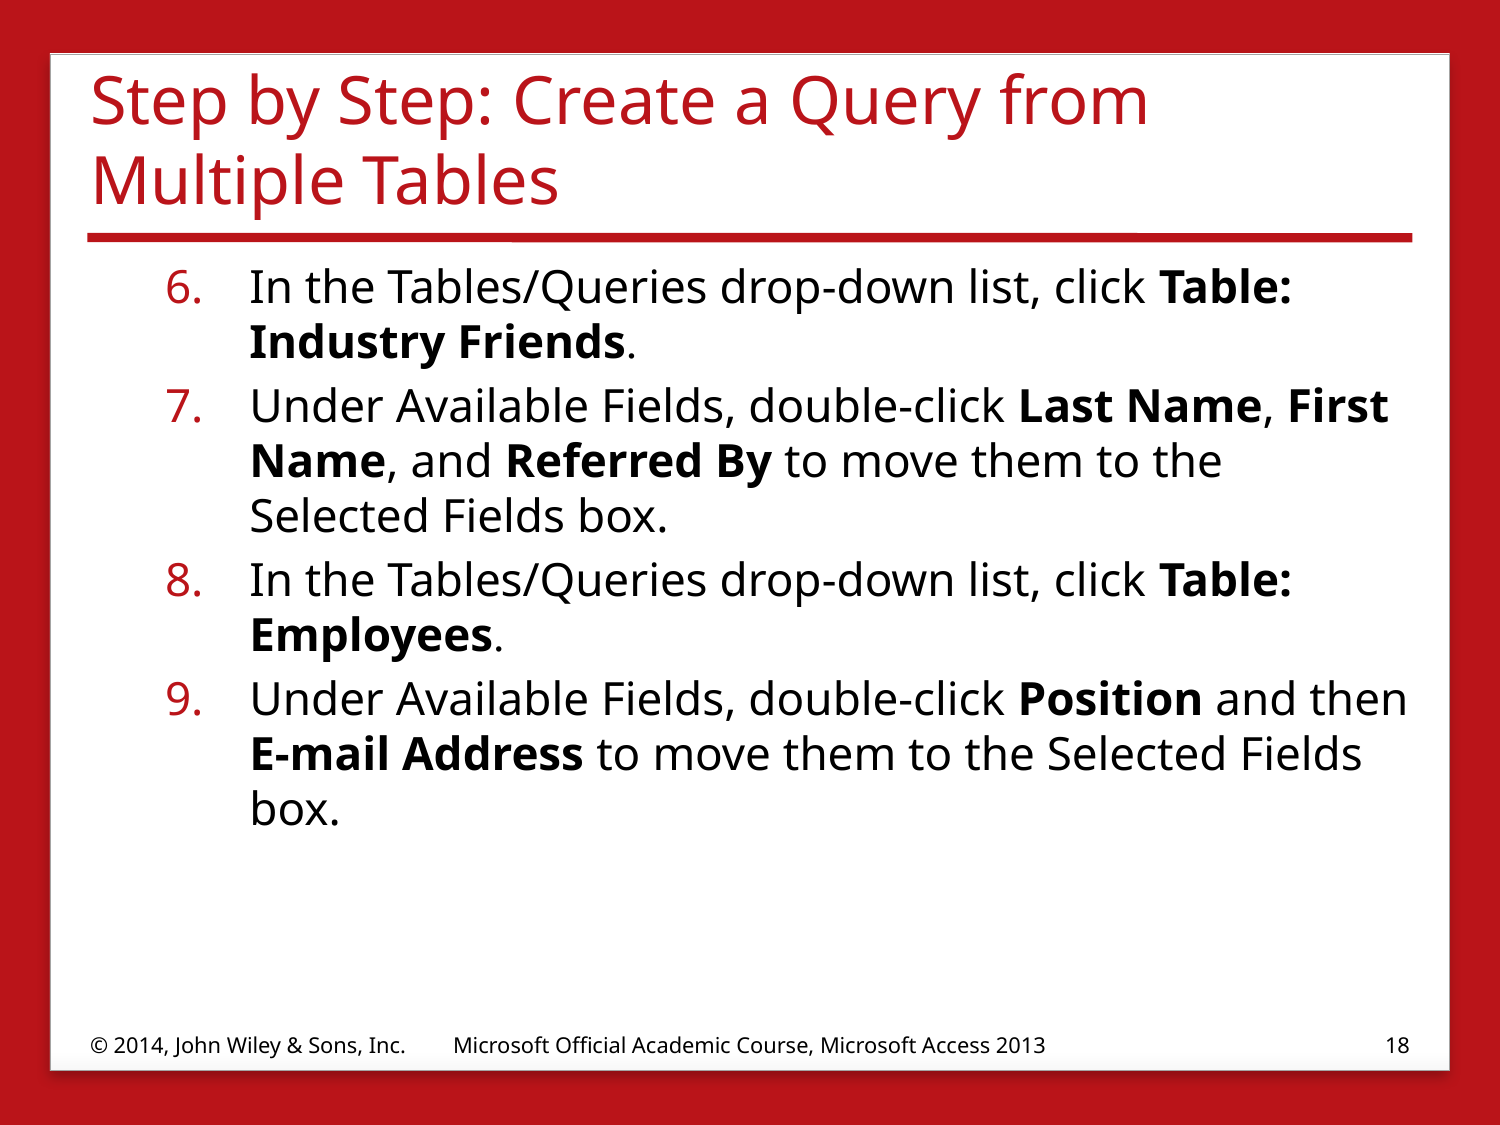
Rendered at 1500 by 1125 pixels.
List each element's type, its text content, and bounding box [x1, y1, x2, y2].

title Step by Step: Create a Query from Multiple Tables [74, 74, 1426, 226]
slide_number © 2014, John Wiley & Sons, Inc. [74, 1024, 426, 1103]
list In the Tables/Queries drop-down list, click Table: Industry Friends. Under Available Fields, double-click Last Name, First Name, and Referred By to move them to the Selected Fields box. In the Tables/Queries drop-down list, click Table: Employees. Under Available Fields, double-click Position and then E-mail Address to move them to the Selected Fields box. [75, 249, 1425, 1063]
slide_number 18 [1074, 1024, 1426, 1103]
footer Microsoft Official Academic Course, Microsoft Access 2013 [431, 1024, 1069, 1103]
